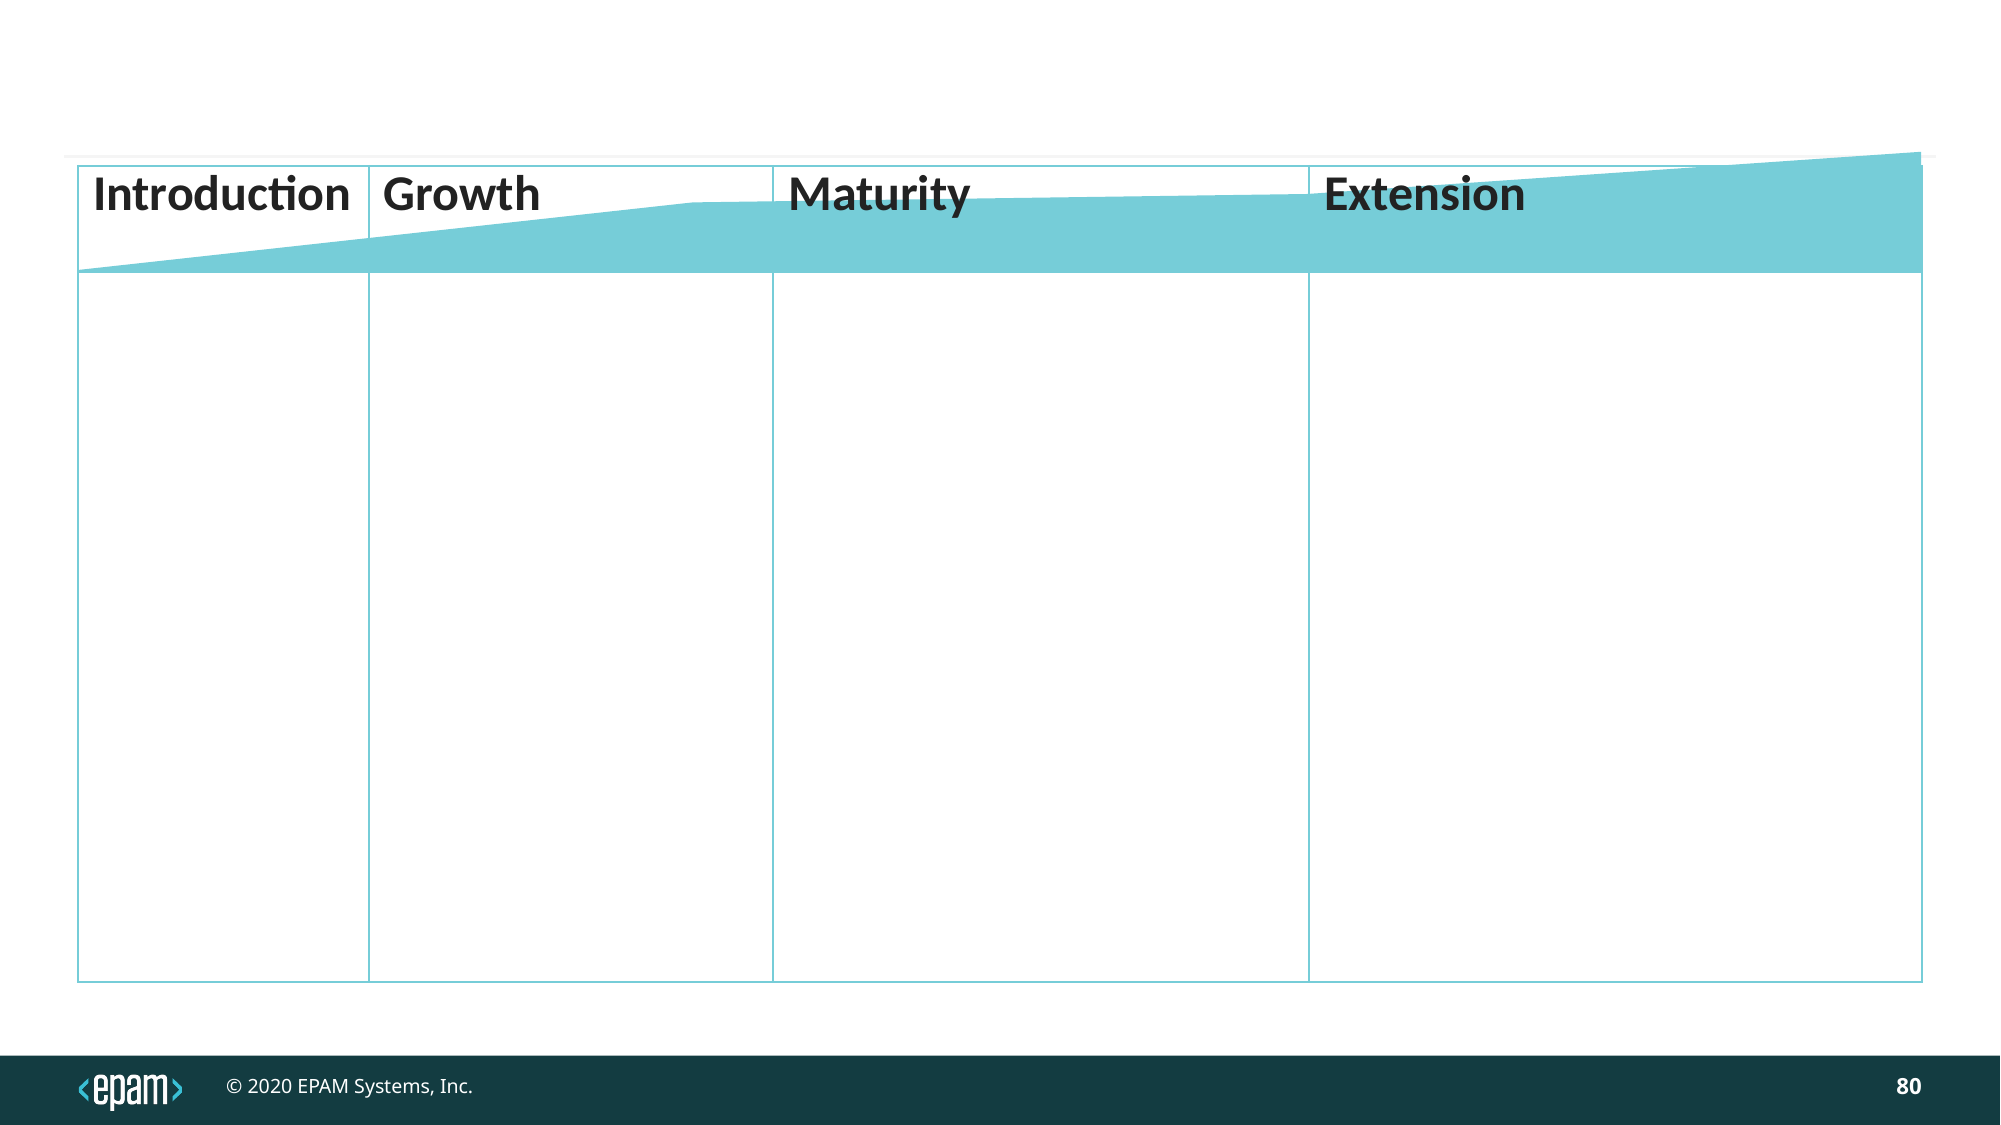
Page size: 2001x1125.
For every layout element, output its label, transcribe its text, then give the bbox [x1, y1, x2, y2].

table_cell [79, 275, 368, 981]
slide_number 80 [1621, 1055, 1922, 1125]
table_cell [1310, 275, 1921, 981]
chart [78, 115, 1922, 275]
table_cell [370, 275, 772, 981]
table_cell [774, 275, 1308, 981]
